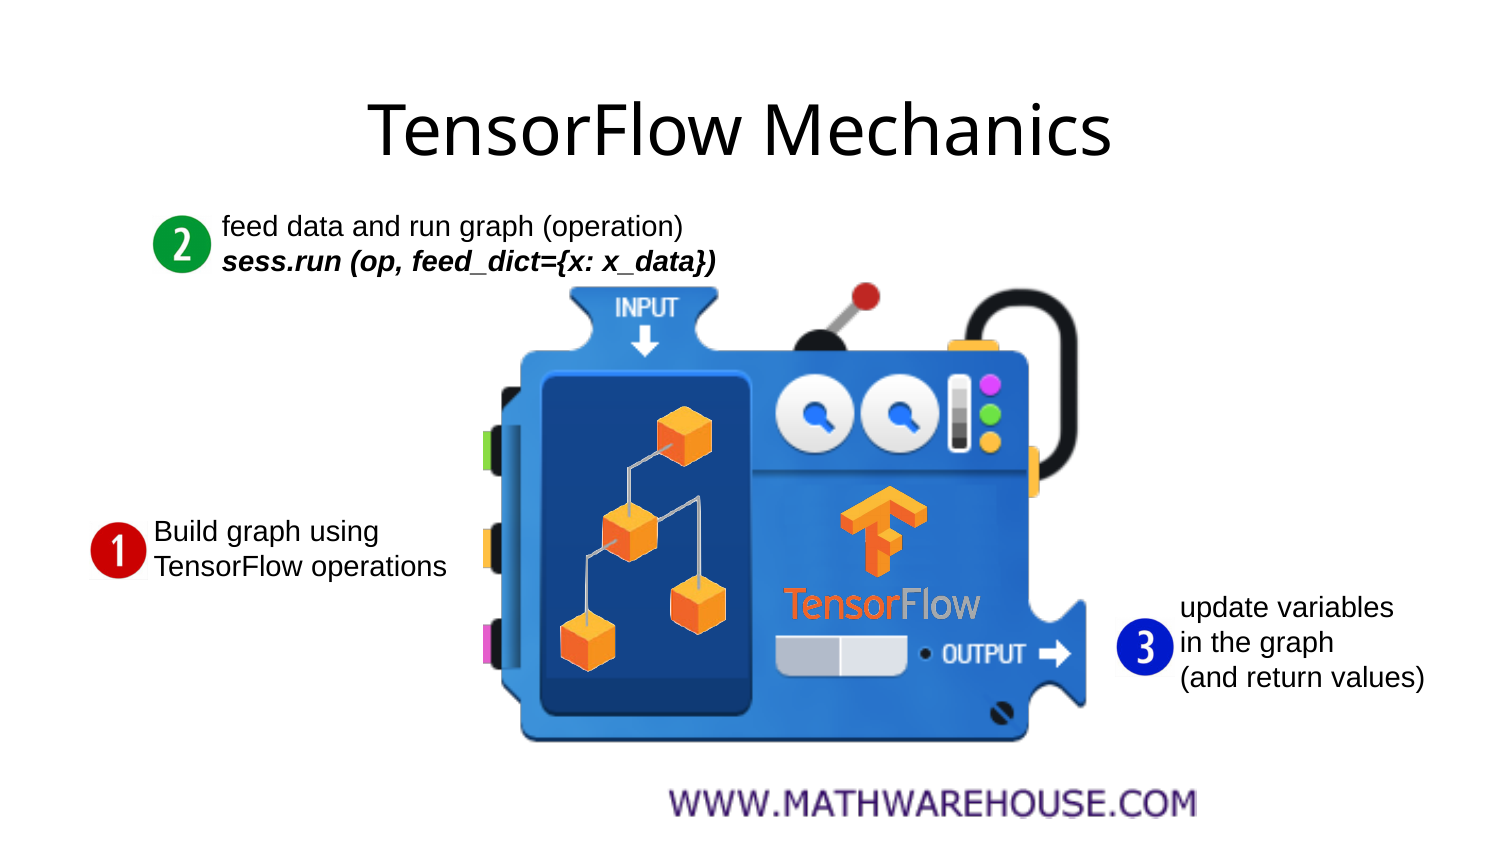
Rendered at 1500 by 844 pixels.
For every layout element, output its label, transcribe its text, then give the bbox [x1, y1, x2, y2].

picture [89, 521, 149, 580]
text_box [483, 279, 1197, 820]
text_box update variables in the graph (and return values) [1202, 583, 1500, 730]
picture [152, 215, 212, 275]
picture [774, 484, 987, 627]
title TensorFlow Mechanics [297, 21, 1203, 233]
text_box Build graph using TensorFlow operations [147, 506, 478, 580]
picture [1115, 617, 1175, 677]
text_box feed data and run graph (operation) sess.run (op, feed_dict={x: x_data}) [216, 201, 772, 302]
